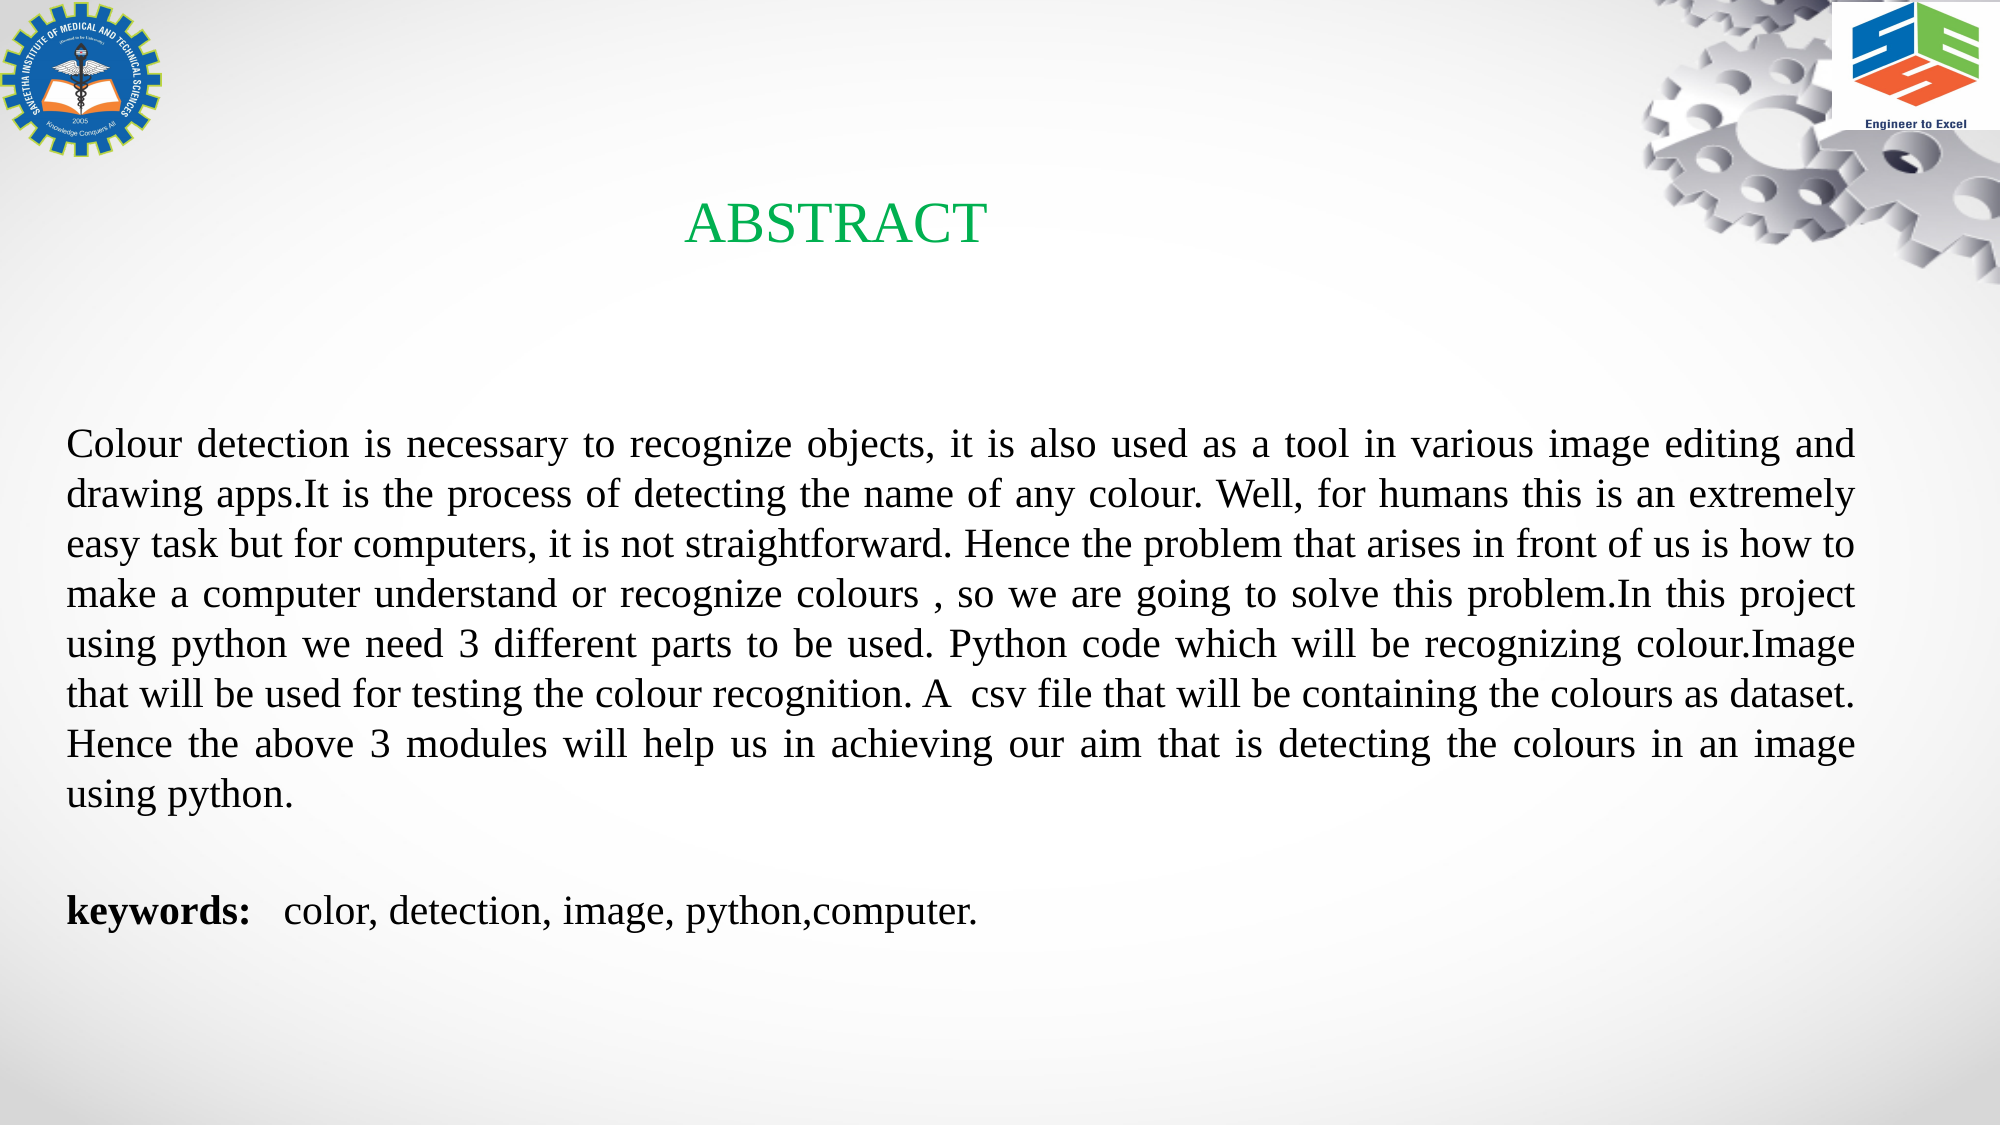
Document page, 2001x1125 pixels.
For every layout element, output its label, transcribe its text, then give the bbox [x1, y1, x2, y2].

title ABSTRACT [51, 130, 1873, 295]
list Colour detection is necessary to recognize objects, it is also used as a tool in various image editing and drawing apps.It is the process of detecting the name of any colour. Well, for humans this is an extremely easy task but for computers, it is not straightforward. Hence the problem that arises in front of us is how to make a computer understand or recognize colours , so we are going to solve this problem.In this project using python we need 3 different parts to be used. Python code which will be recognizing colour.Image that will be used for testing the colour recognition. A csv file that will be containing the colours as dataset. Hence the above 3 modules will help us in achieving our aim that is detecting the colours in an image using python. keywords: color, detection, image, python,computer. [51, 408, 1873, 1111]
picture [0, 0, 2000, 1125]
